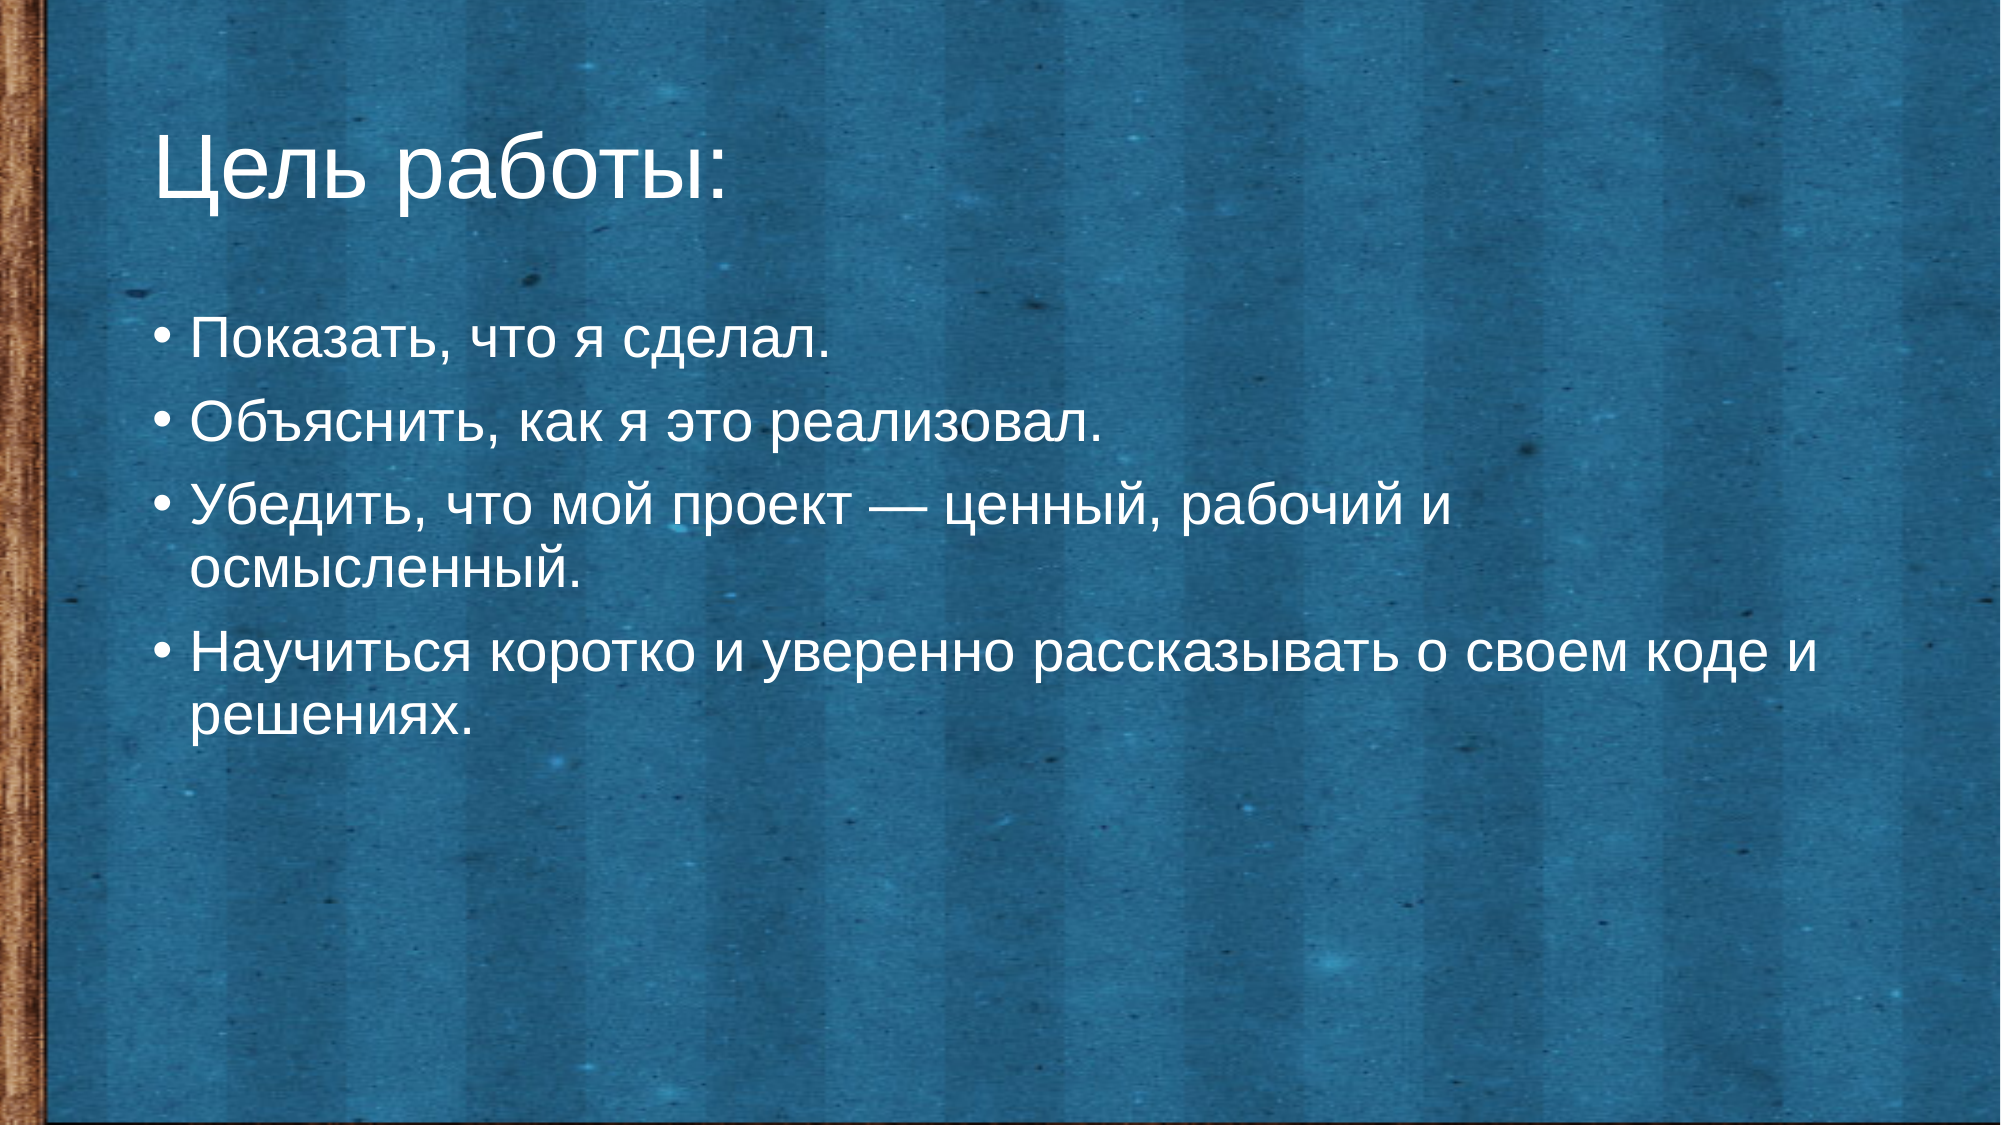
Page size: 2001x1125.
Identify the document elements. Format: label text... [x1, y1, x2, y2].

list Показать, что я сделал. Объяснить, как я это реализовал. Убедить, что мой проект — ценный, рабочий и осмысленный. Научиться коротко и уверенно рассказывать о своем коде и решениях. [137, 299, 1863, 1014]
title Цель работы: [137, 59, 1863, 278]
picture [0, 0, 2001, 1125]
